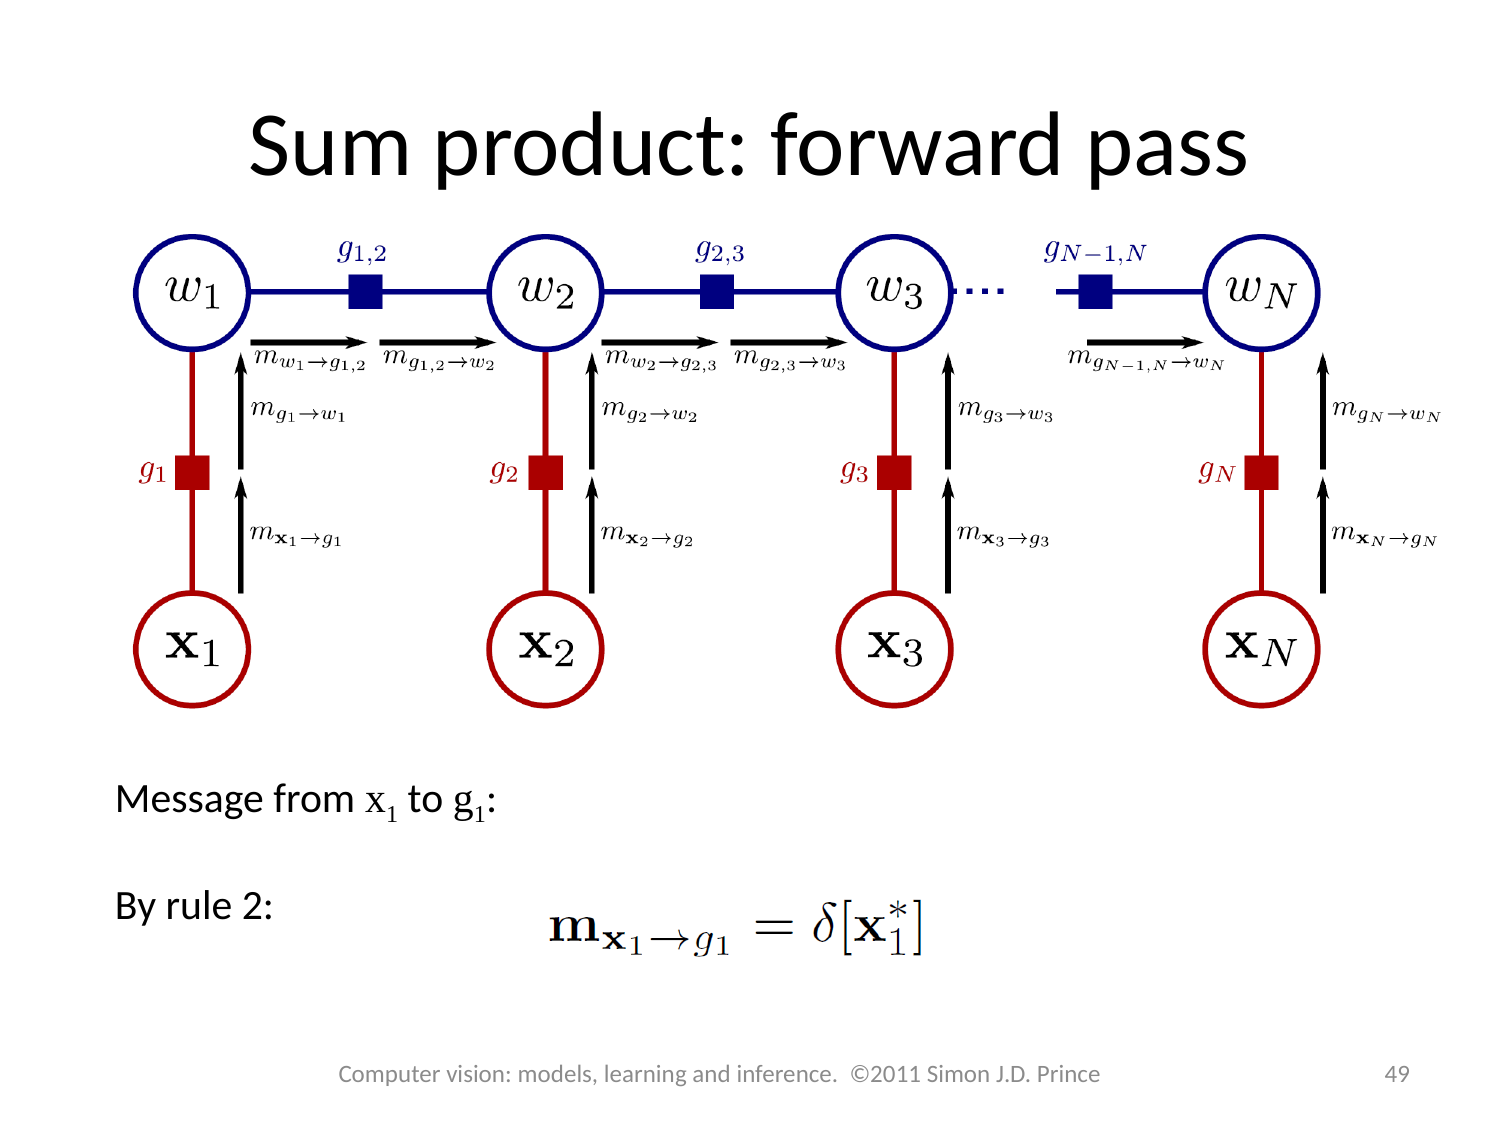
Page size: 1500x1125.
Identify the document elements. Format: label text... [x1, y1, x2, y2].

picture [111, 218, 1449, 717]
footer Computer vision: models, learning and inference. ©2011 Simon J.D. Prince [301, 1042, 1140, 1103]
text_box Message from x1 to g1: By rule 2: [100, 763, 786, 935]
title Sum product: forward pass [75, 45, 1425, 233]
picture [537, 879, 927, 977]
slide_number 49 [1140, 1042, 1425, 1103]
